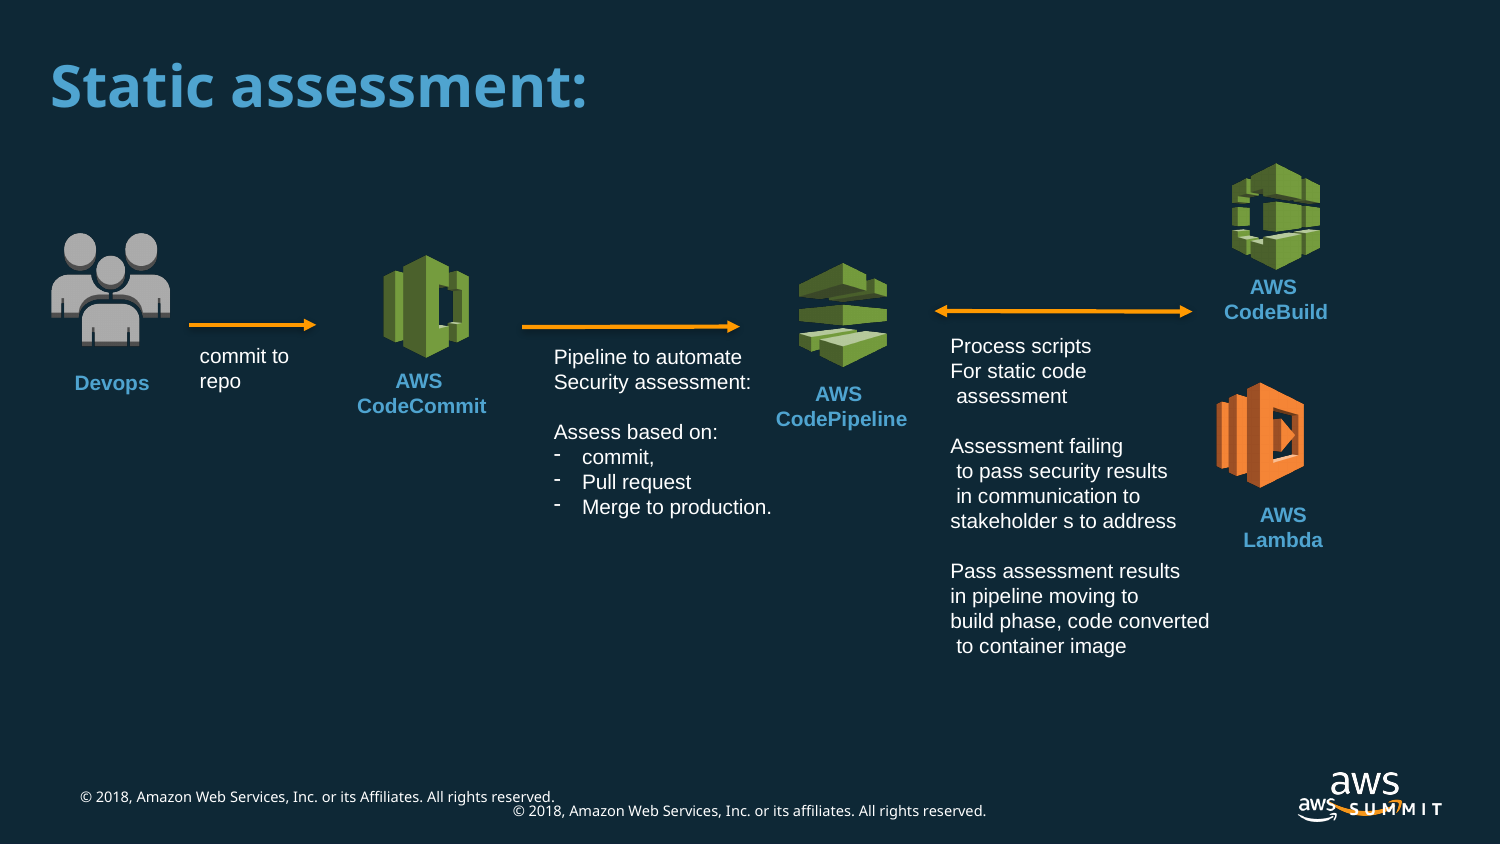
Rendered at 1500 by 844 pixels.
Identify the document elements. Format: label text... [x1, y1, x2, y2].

picture [1232, 163, 1321, 270]
text_box Pipeline to automate Security assessment: Assess based on: commit, Pull request Merge to production. [539, 336, 787, 527]
picture [798, 262, 888, 369]
text_box Process scripts For static code assessment Assessment failing to pass security results in communication to stakeholder s to address Pass assessment results in pipeline moving to build phase, code converted to container image [935, 325, 1225, 666]
text_box AWS CodeBuild [1198, 273, 1354, 300]
picture [50, 231, 171, 349]
text_box Devops [34, 369, 184, 395]
picture [382, 254, 470, 360]
text_box AWS Lambda [1225, 501, 1351, 528]
text_box AWS CodeCommit [344, 368, 500, 411]
title Static assessment: [50, 42, 1439, 141]
text_box commit to repo [184, 335, 311, 400]
picture [1215, 381, 1306, 489]
picture [1268, 772, 1476, 840]
text_box AWS CodePipeline [787, 380, 919, 407]
